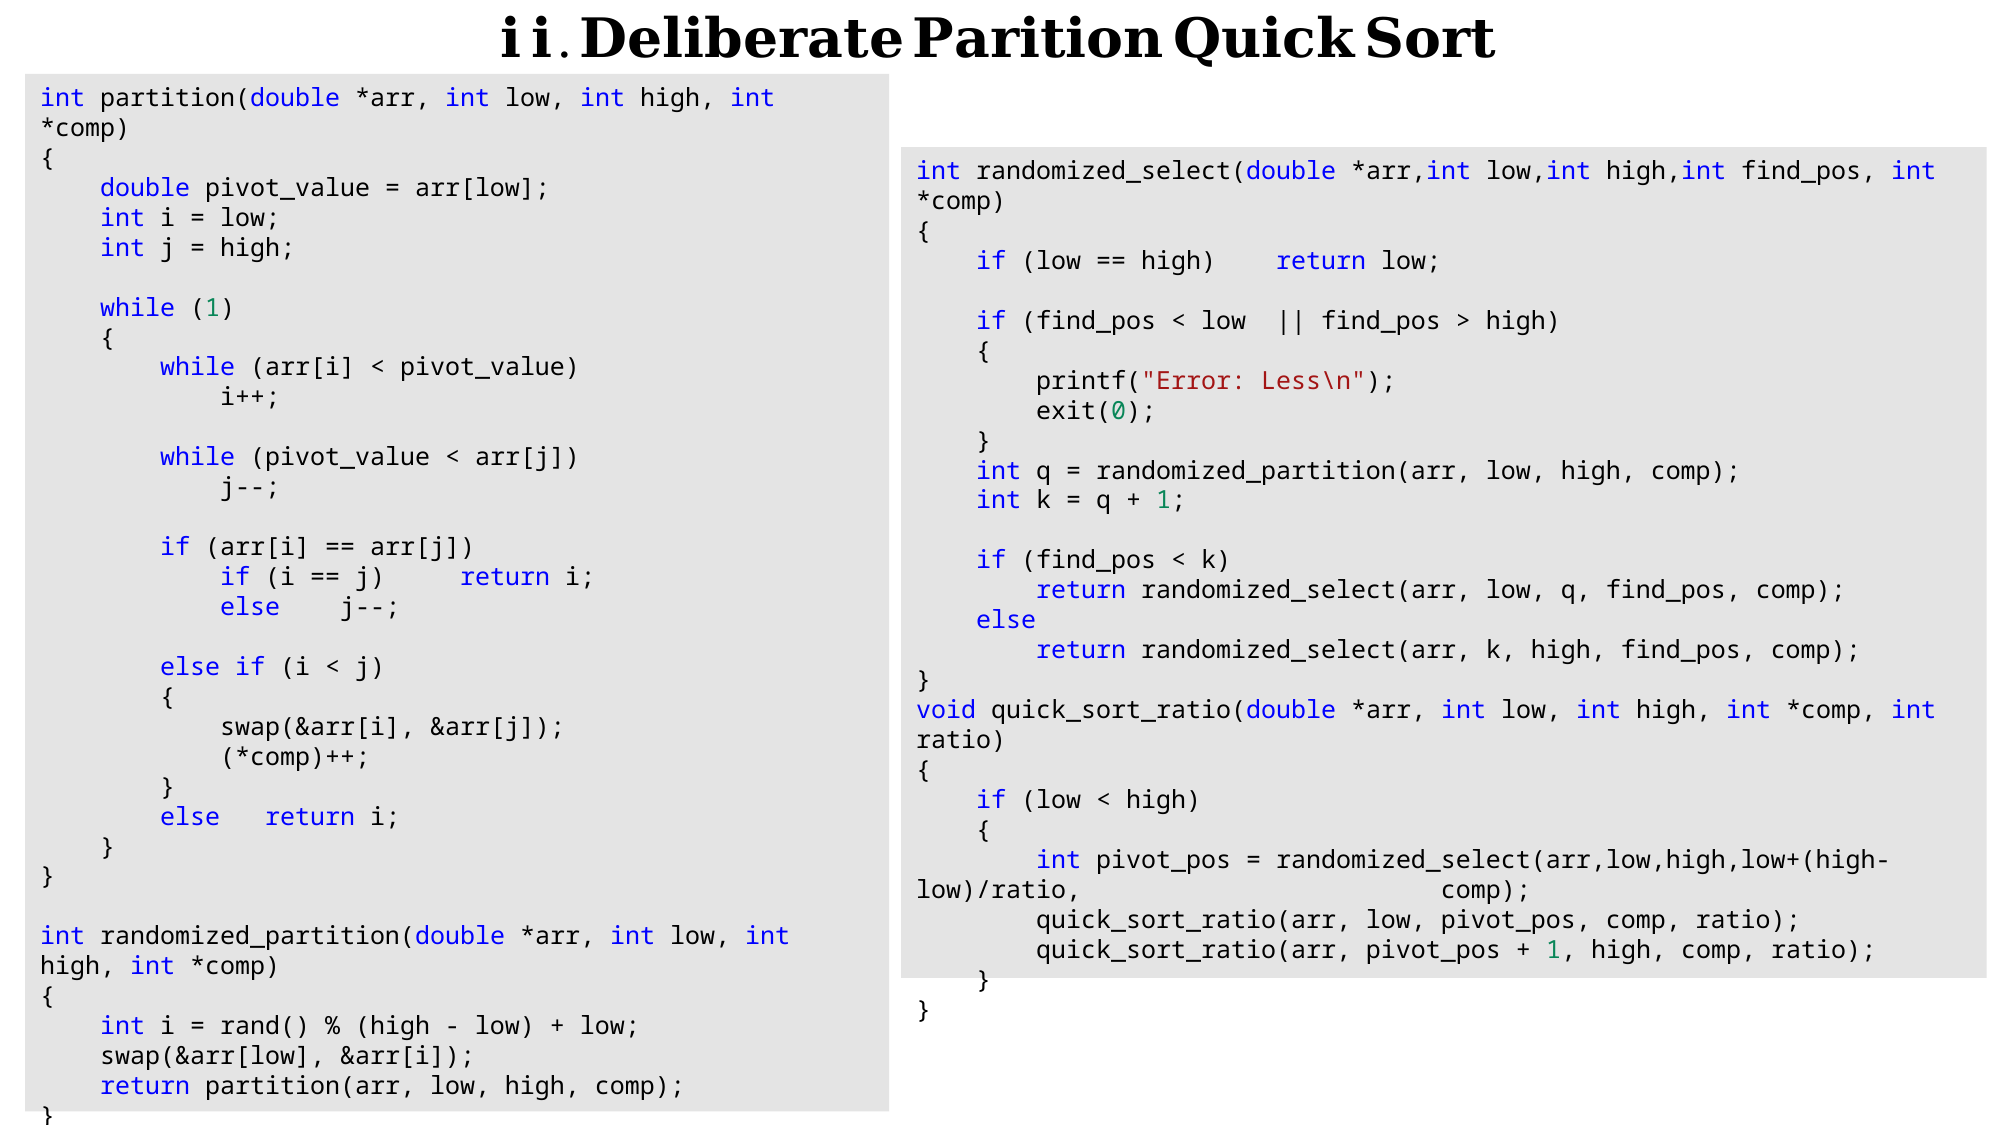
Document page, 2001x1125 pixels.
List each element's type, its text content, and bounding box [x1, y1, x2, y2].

text_box int randomized_select(double *arr,int low,int high,int find_pos, int *comp) { if (low == high) return low; if (find_pos < low || find_pos > high) { printf("Error: Less\n"); exit(0); } int q = randomized_partition(arr, low, high, comp); int k = q + 1; if (find_pos < k) return randomized_select(arr, low, q, find_pos, comp); else return randomized_select(arr, k, high, find_pos, comp); } void quick_sort_ratio(double *arr, int low, int high, int *comp, int ratio) { if (low < high) { int pivot_pos = randomized_select(arr,low,high,low+(high-low)/ratio, comp); quick_sort_ratio(arr, low, pivot_pos, comp, ratio); quick_sort_ratio(arr, pivot_pos + 1, high, comp, ratio); } } [901, 147, 1987, 978]
text_box int partition(double *arr, int low, int high, int *comp) { double pivot_value = arr[low]; int i = low; int j = high; while (1) { while (arr[i] < pivot_value) i++; while (pivot_value < arr[j]) j--; if (arr[i] == arr[j]) if (i == j) return i; else j--; else if (i < j) { swap(&arr[i], &arr[j]); (*comp)++; } else return i; } } int randomized_partition(double *arr, int low, int high, int *comp) { int i = rand() % (high - low) + low; swap(&arr[low], &arr[i]); return partition(arr, low, high, comp); } [25, 73, 890, 1112]
